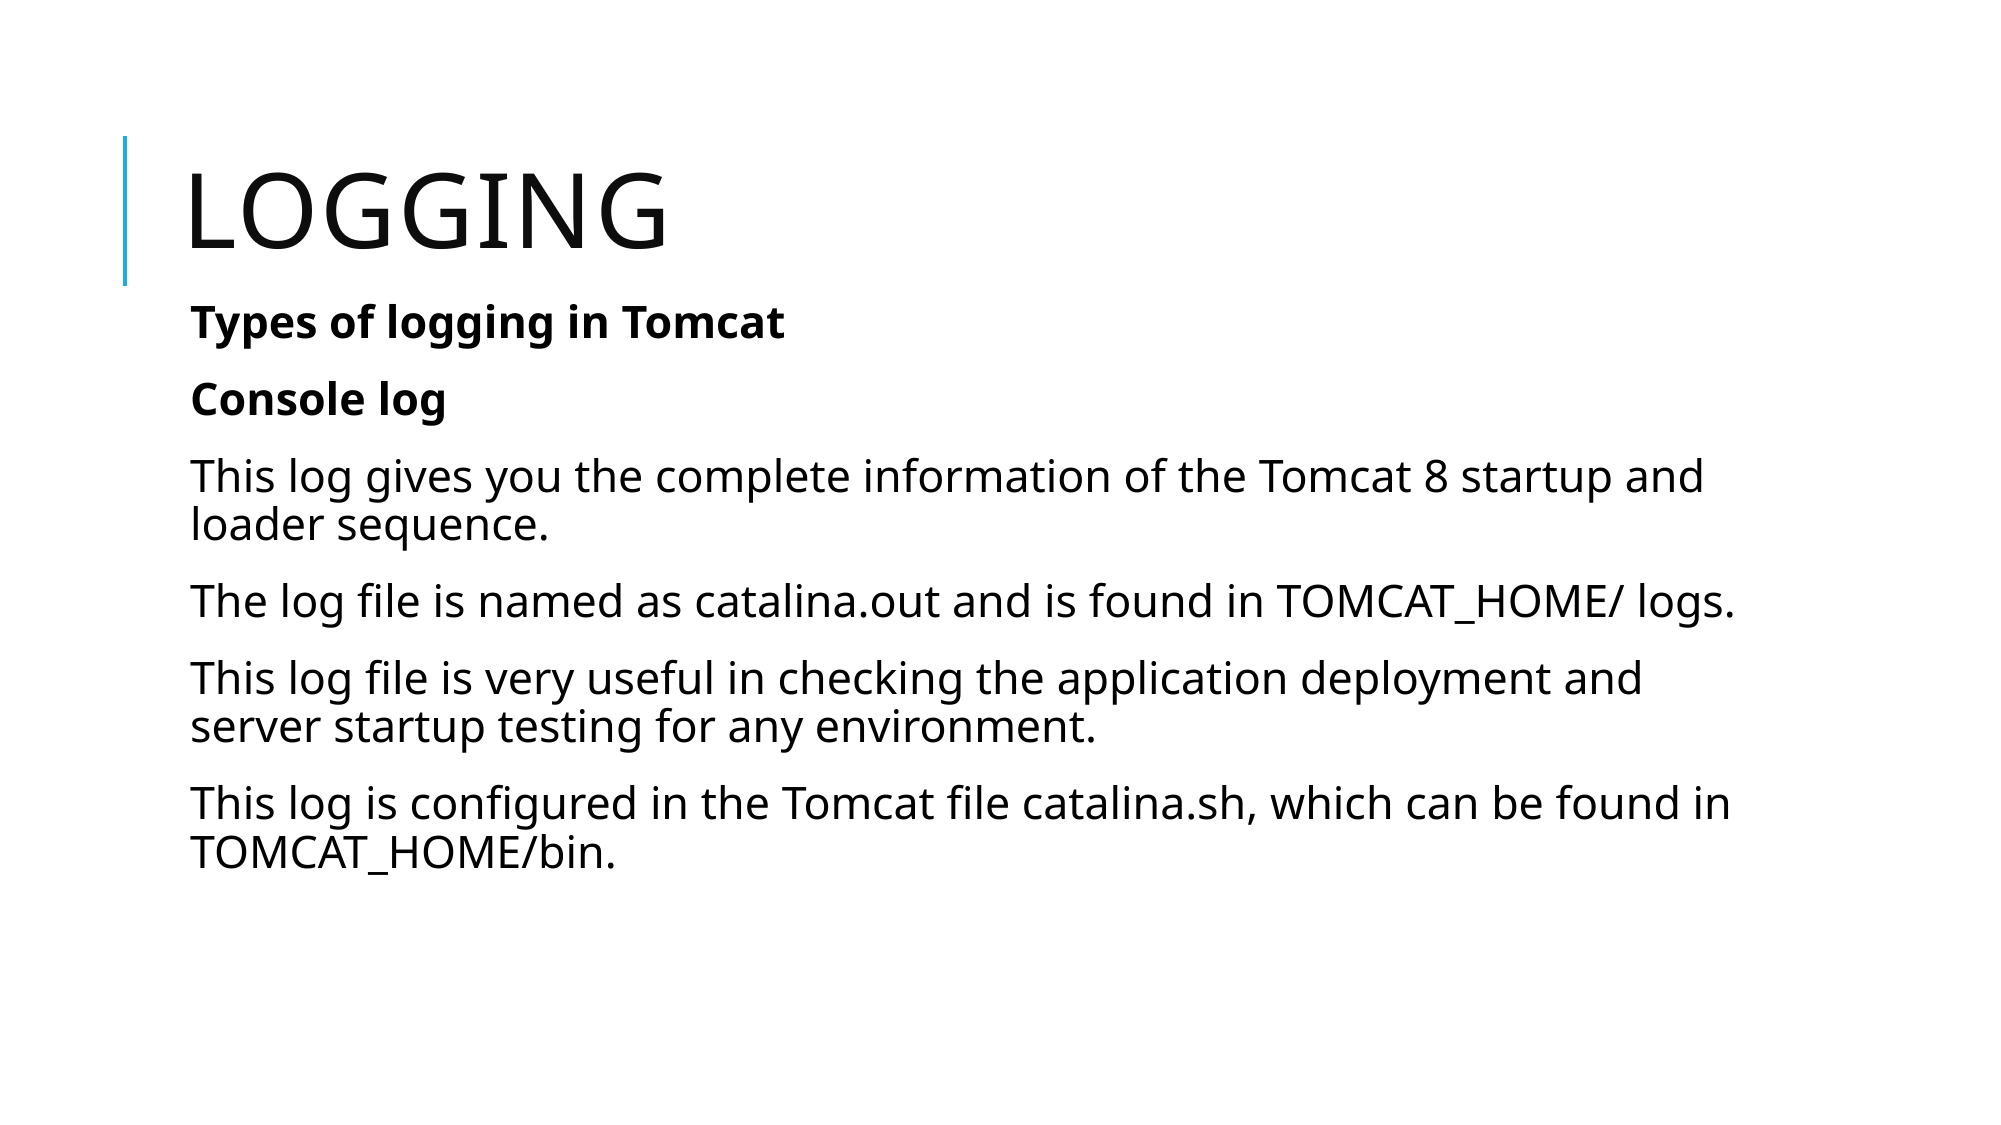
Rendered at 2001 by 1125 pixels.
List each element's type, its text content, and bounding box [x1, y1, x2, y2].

list Types of logging in Tomcat Console log This log gives you the complete information of the Tomcat 8 startup and loader sequence. The log file is named as catalina.out and is found in TOMCAT_HOME/ logs. This log file is very useful in checking the application deployment and server startup testing for any environment. This log is configured in the Tomcat file catalina.sh, which can be found in TOMCAT_HOME/bin. [168, 292, 1763, 926]
title Logging [168, 96, 1763, 292]
